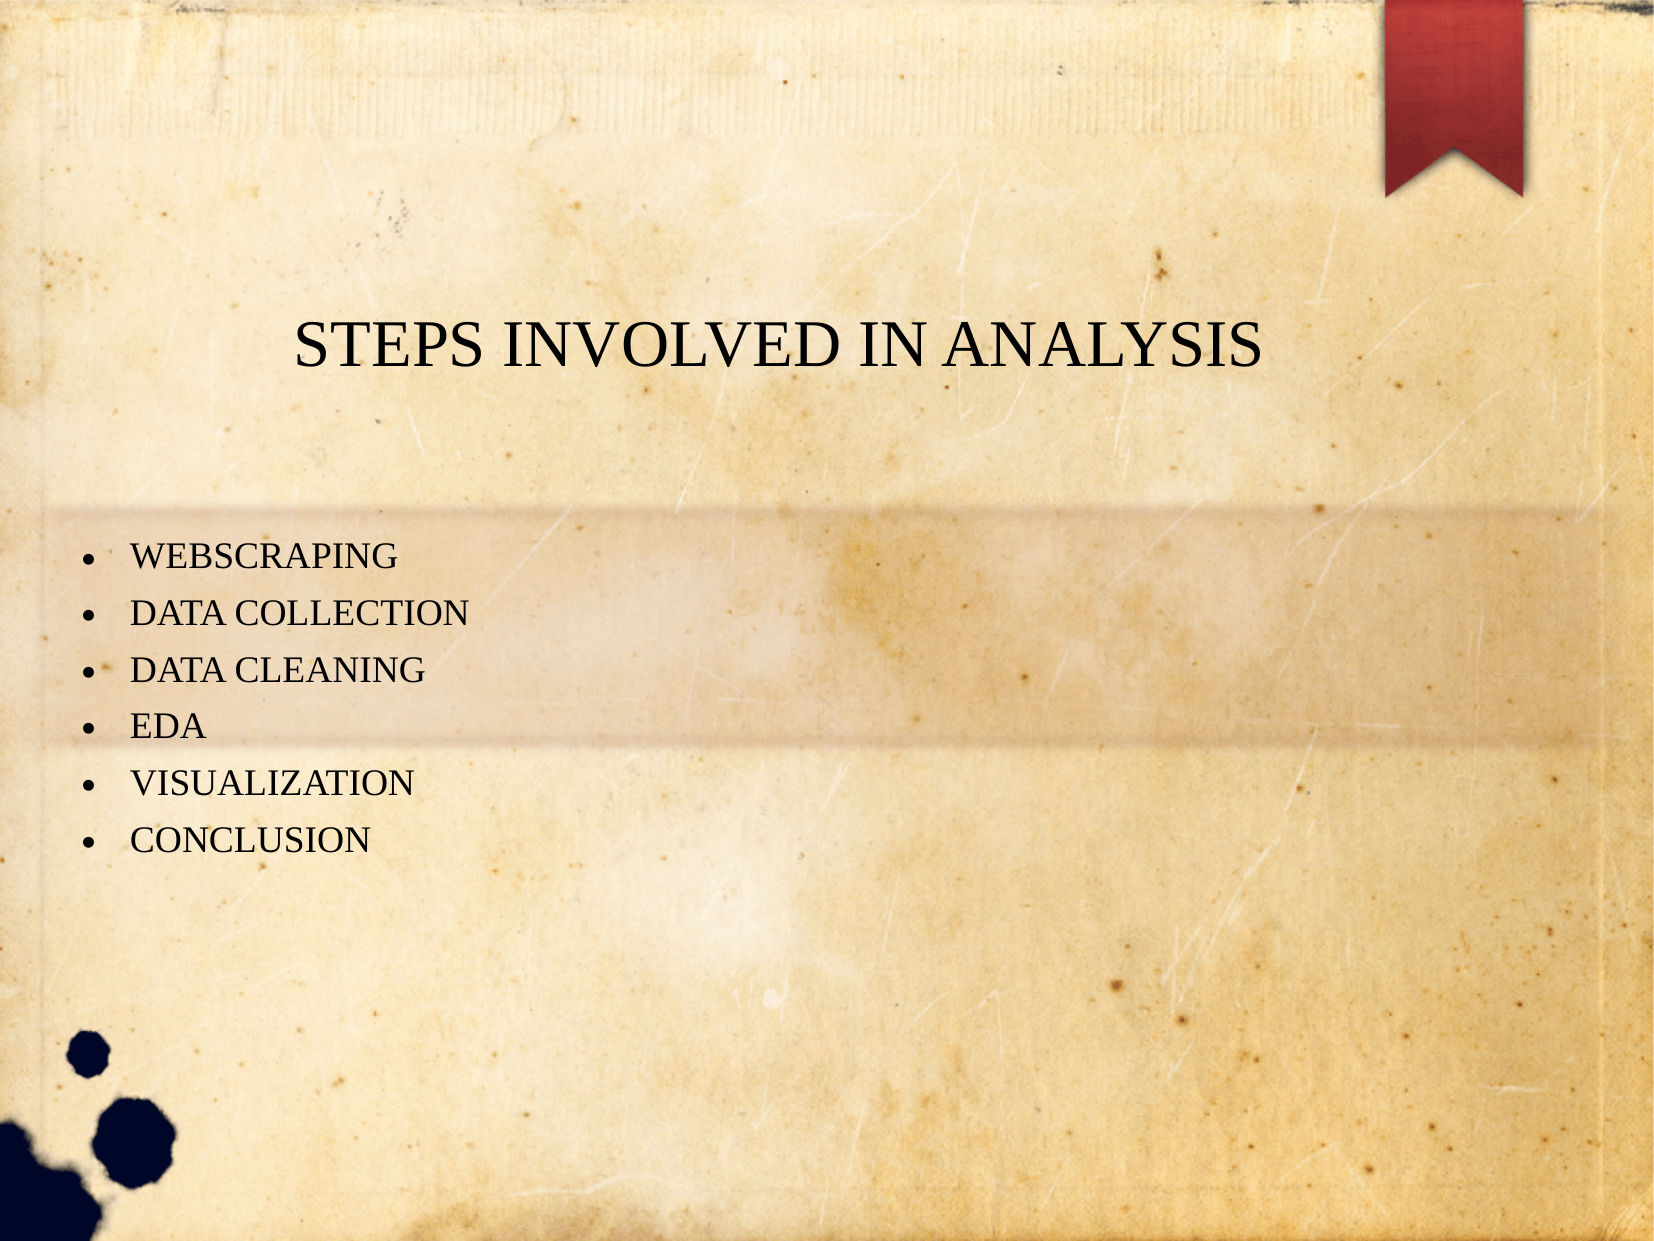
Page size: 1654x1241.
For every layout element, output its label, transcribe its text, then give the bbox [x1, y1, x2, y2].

text_box WEBSCRAPING DATA COLLECTION DATA CLEANING EDA VISUALIZATION CONCLUSION [59, 531, 1550, 1028]
picture [0, 0, 1654, 1241]
text_box STEPS INVOLVED IN ANALYSIS [35, 236, 1524, 444]
